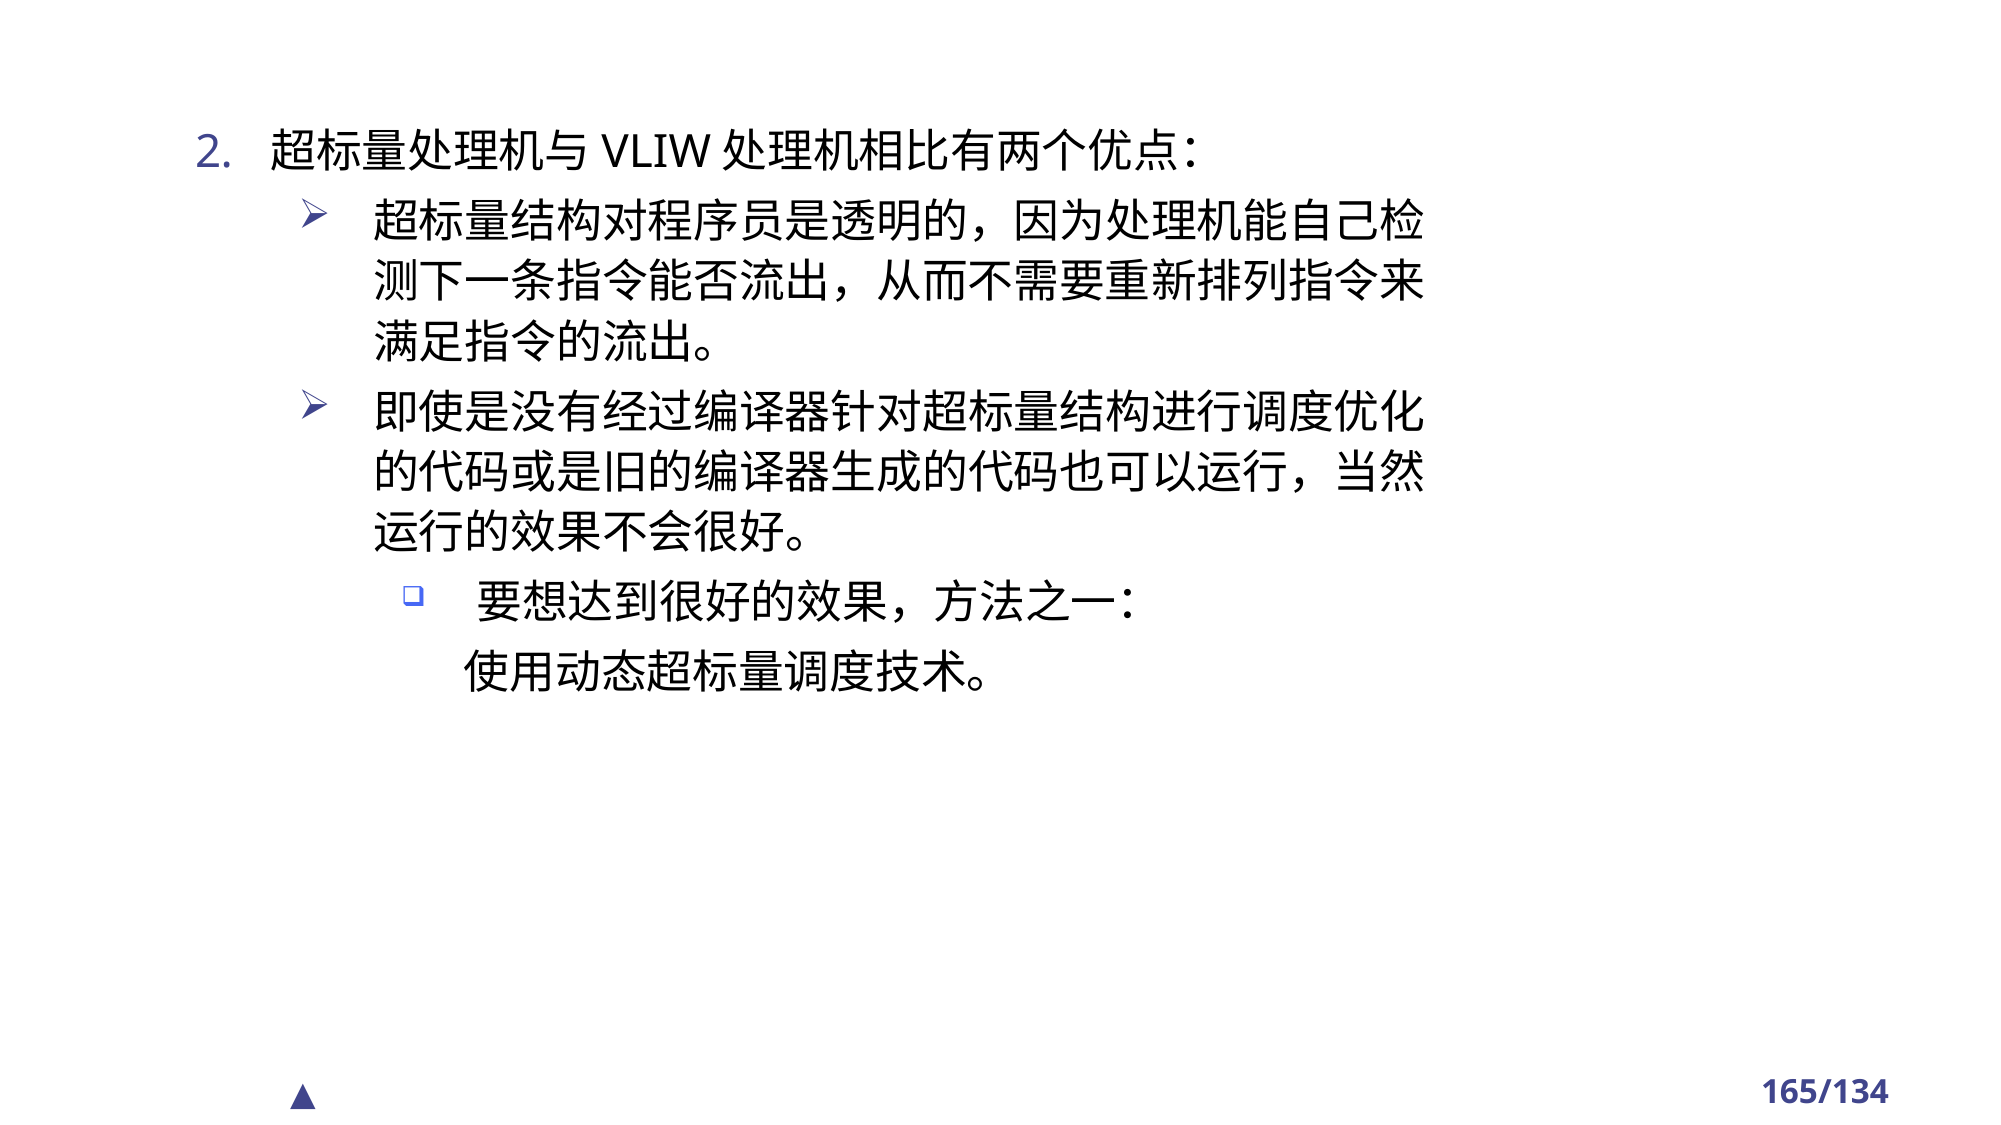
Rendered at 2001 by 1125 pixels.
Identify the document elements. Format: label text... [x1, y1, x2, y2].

list 超标量处理机与VLIW处理机相比有两个优点： 超标量结构对程序员是透明的，因为处理机能自己检测下一条指令能否流出，从而不需要重新排列指令来满足指令的流出。 即使是没有经过编译器针对超标量结构进行调度优化的代码或是旧的编译器生成的代码也可以运行，当然运行的效果不会很好。 要想达到很好的效果，方法之一： 使用动态超标量调度技术。 [180, 109, 1456, 922]
